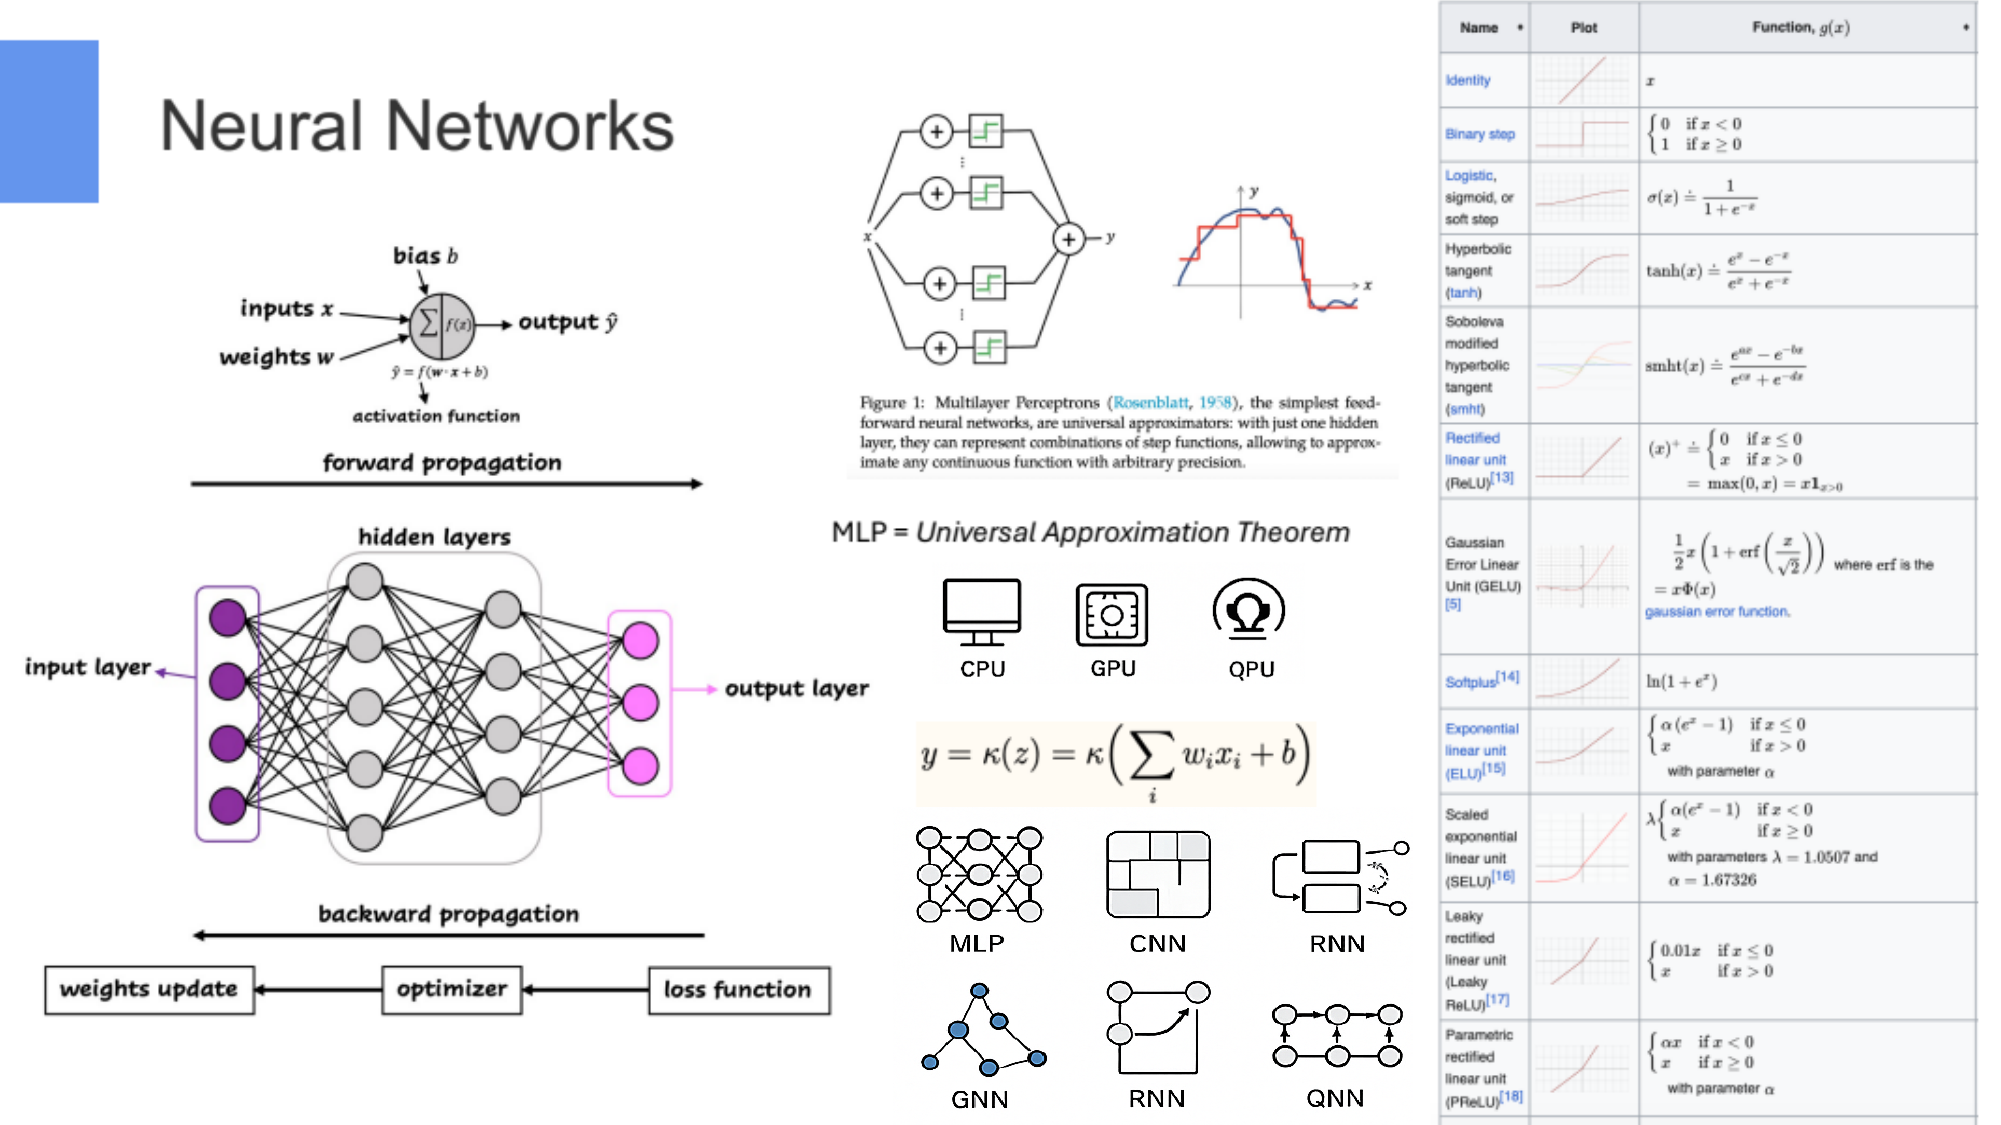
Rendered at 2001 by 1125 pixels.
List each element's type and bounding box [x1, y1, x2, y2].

picture [892, 807, 1413, 1125]
list [0, 0, 1980, 1125]
picture [931, 561, 1306, 684]
